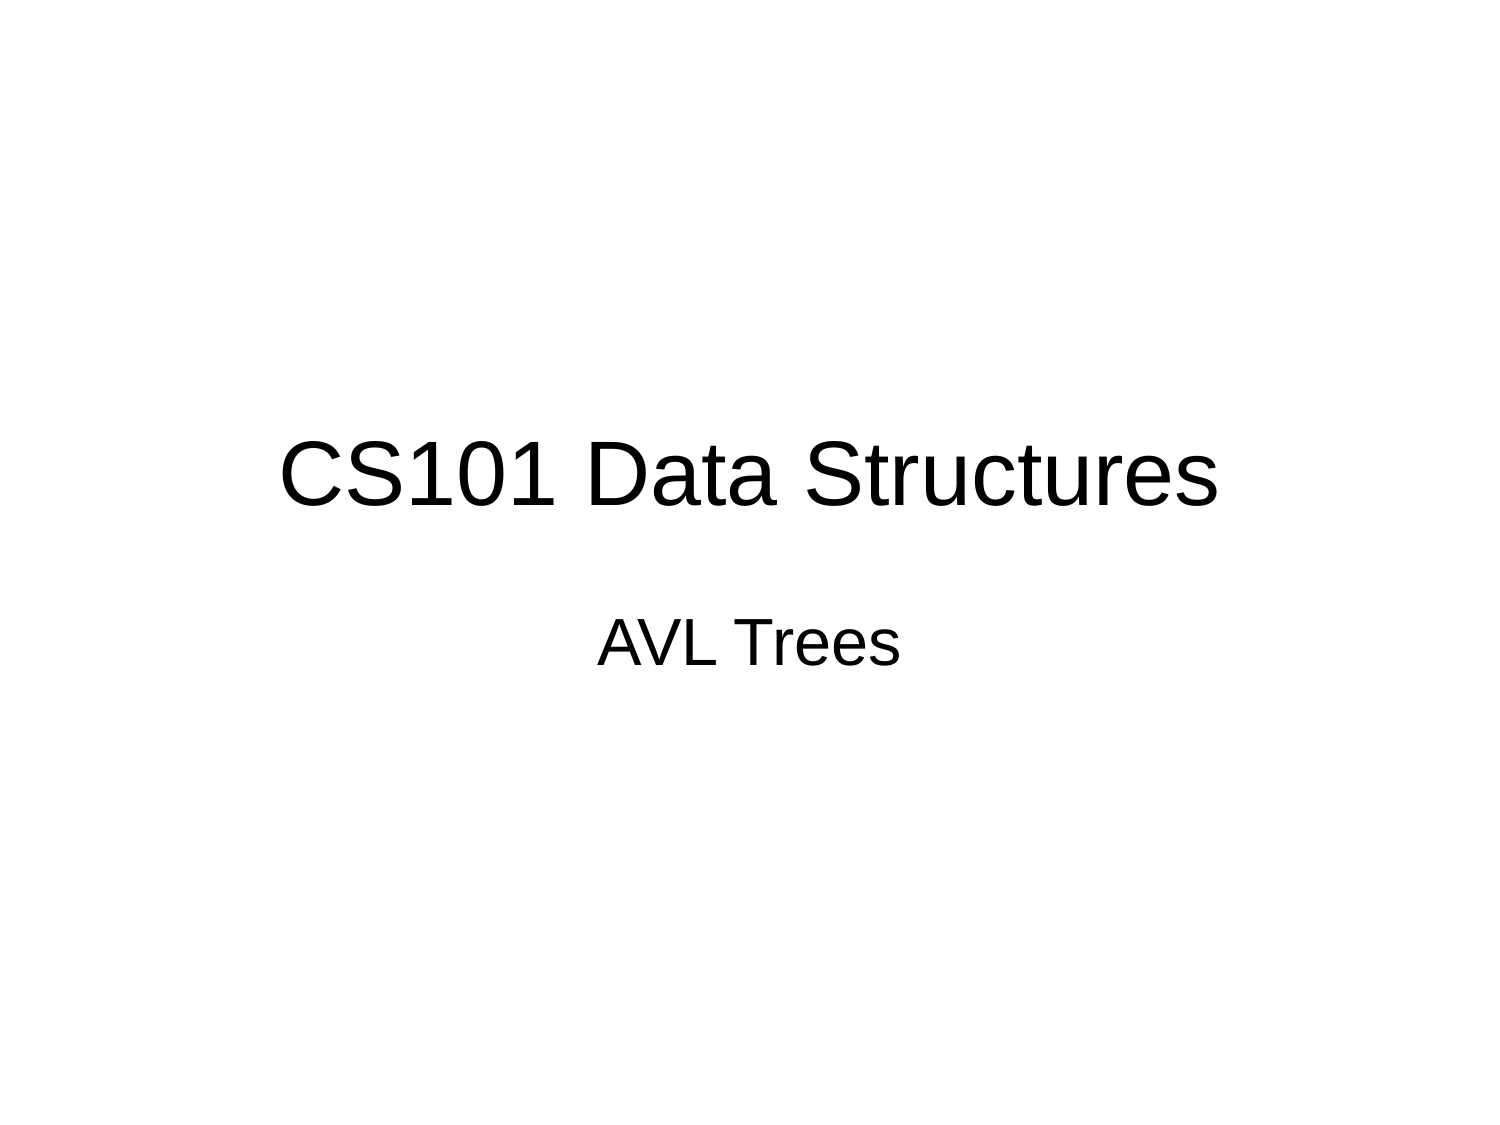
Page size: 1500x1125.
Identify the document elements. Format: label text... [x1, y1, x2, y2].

title CS101 Data Structures [112, 374, 1388, 563]
text_box AVL Trees [187, 590, 1313, 863]
